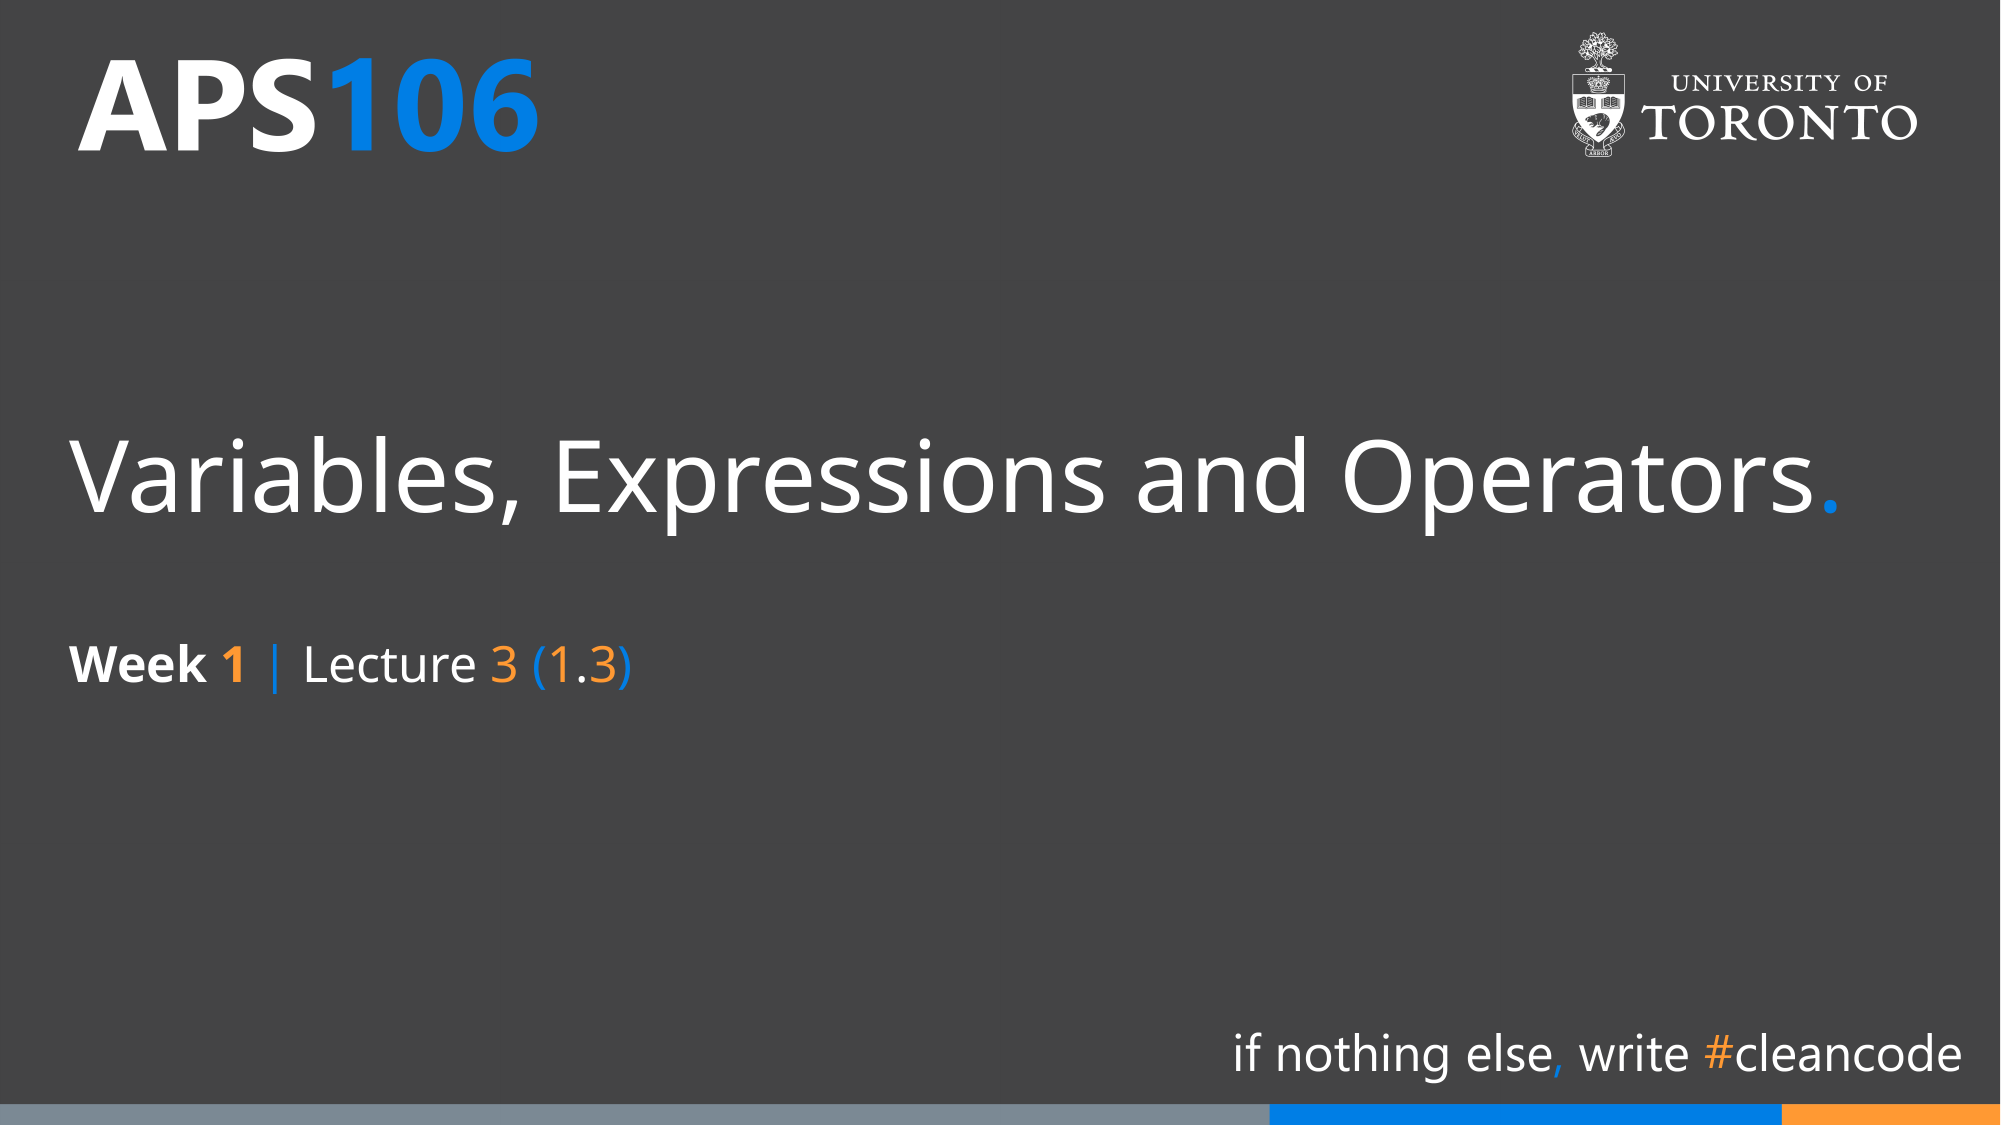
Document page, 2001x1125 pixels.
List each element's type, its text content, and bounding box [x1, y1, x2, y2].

subtitle Week 1 | Lecture 3 (1.3) [55, 631, 1924, 903]
title Variables, Expressions and Operators. [55, 395, 1924, 542]
picture [0, 0, 2001, 1125]
